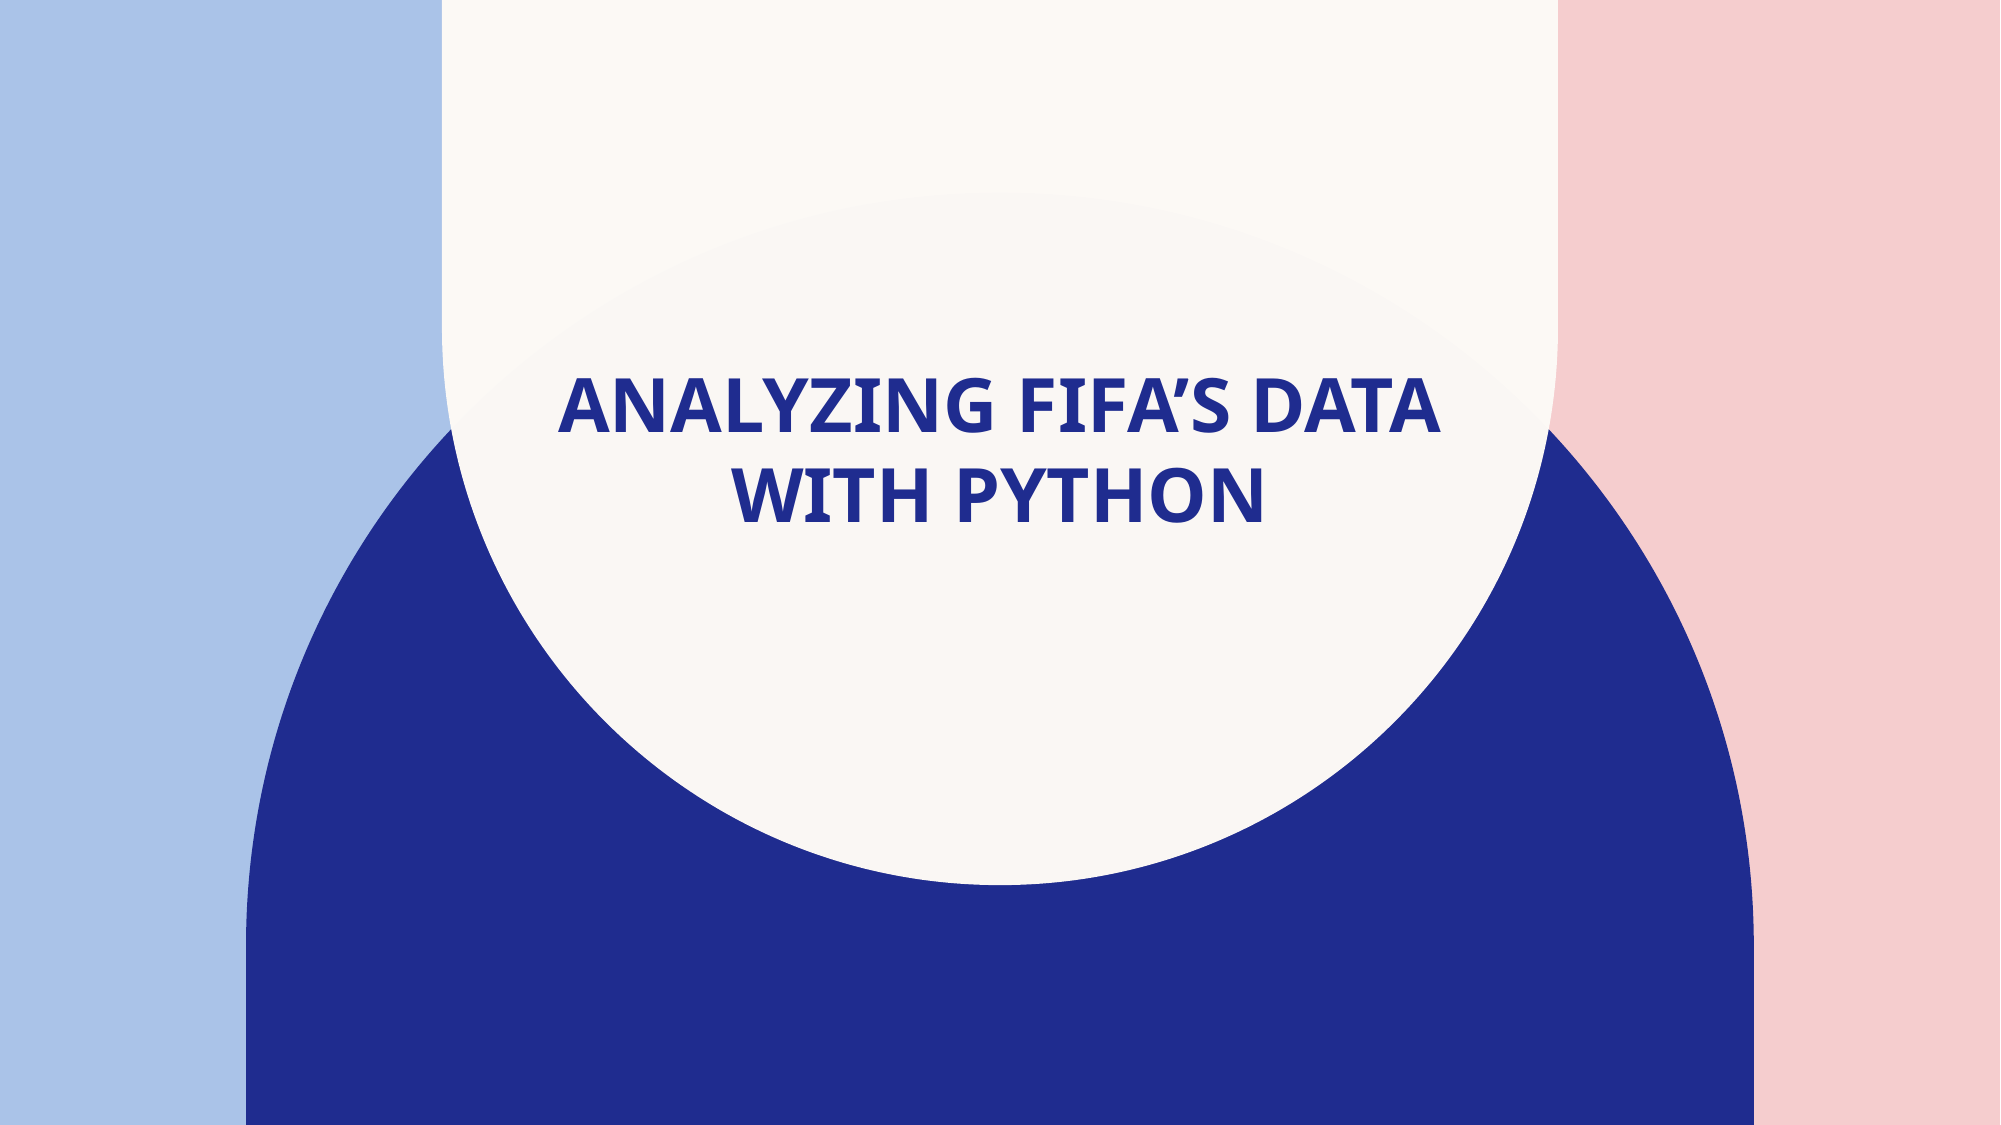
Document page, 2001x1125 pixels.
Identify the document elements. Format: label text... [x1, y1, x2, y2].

title Analyzing FIFA’s data with Python [475, 132, 1525, 762]
